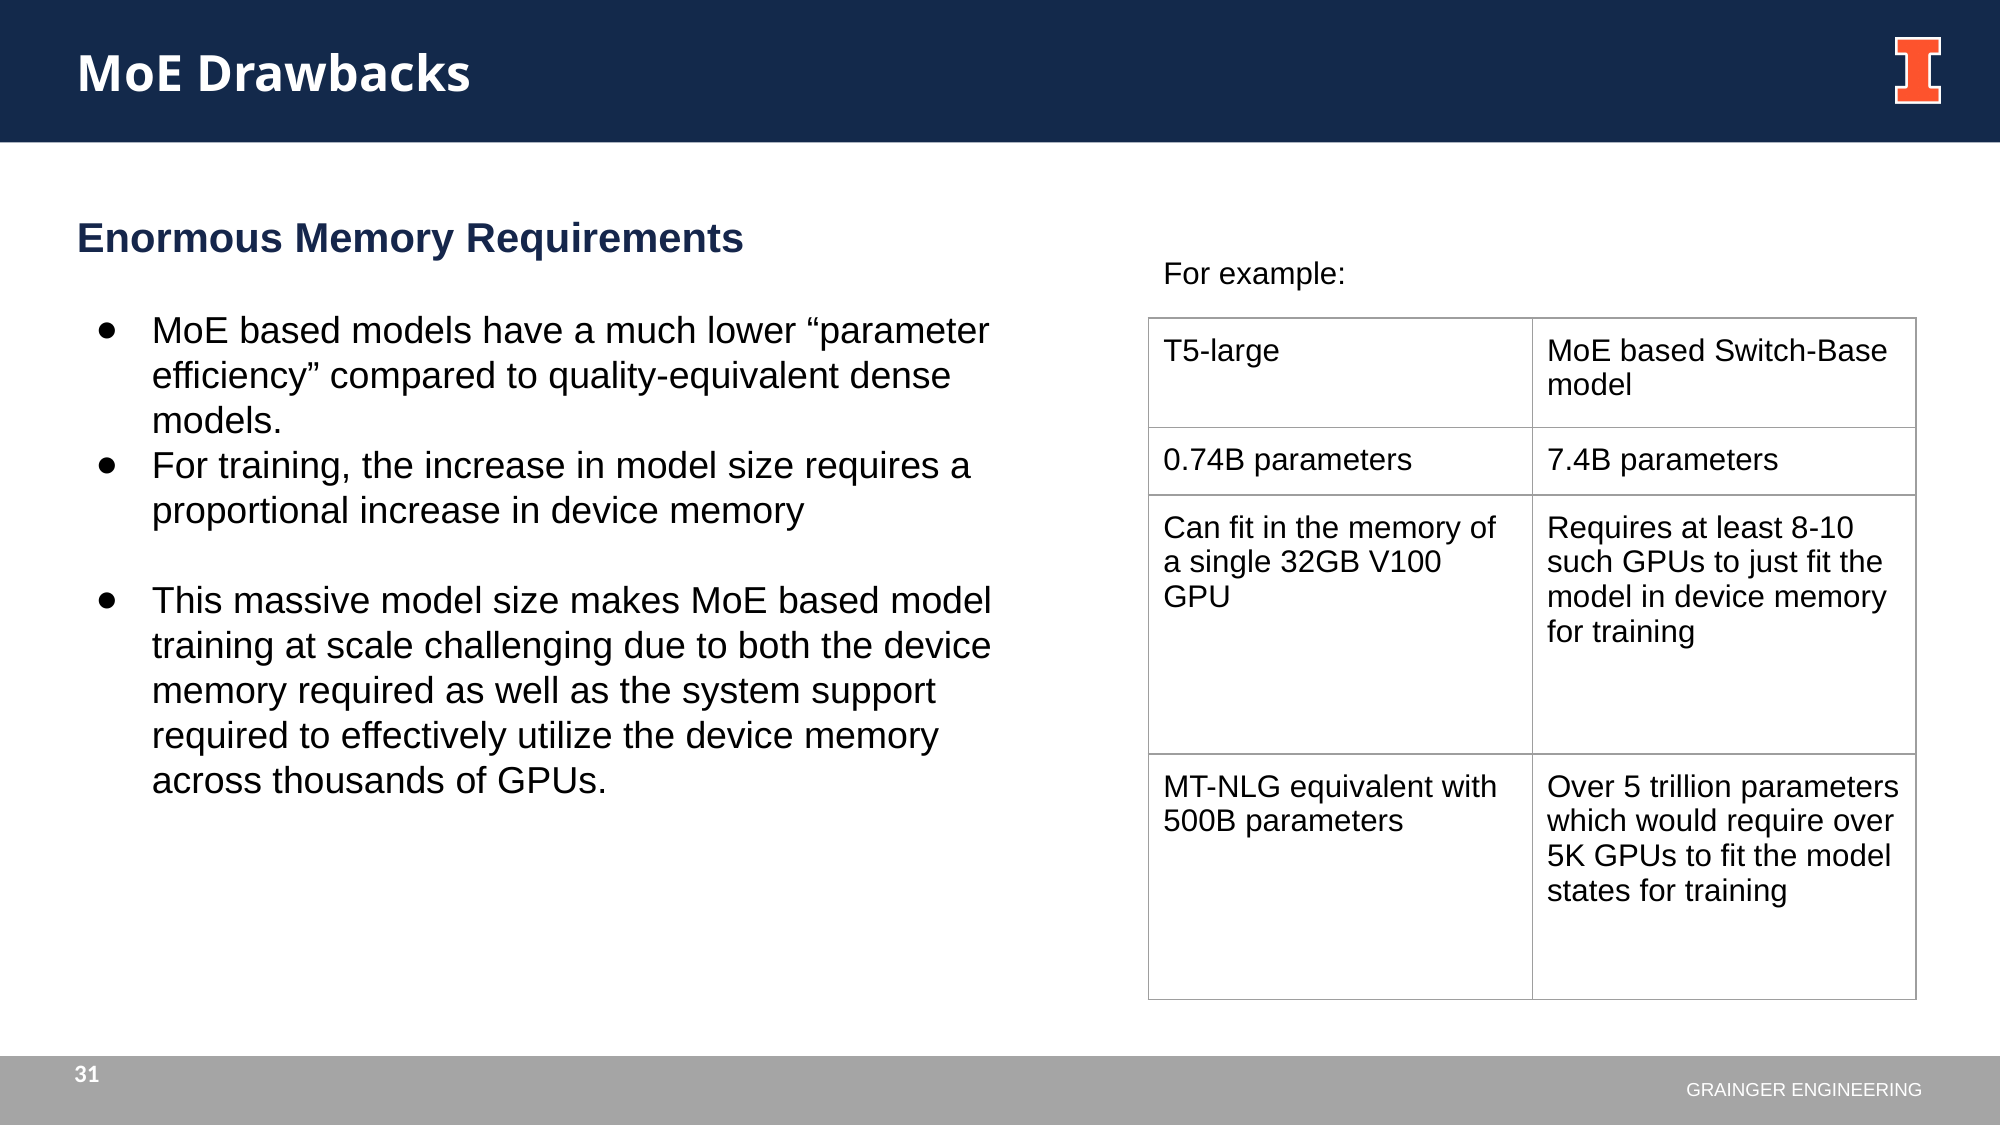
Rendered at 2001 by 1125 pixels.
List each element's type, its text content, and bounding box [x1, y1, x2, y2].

text_box [0, 0, 2000, 143]
picture [1895, 37, 1942, 104]
table_cell Requires at least 8-10 such GPUs to just fit the model in device memory for training [1533, 496, 1915, 753]
slide_number ‹#› [59, 1042, 510, 1103]
text_box [0, 1056, 2000, 1125]
text_box MoE Drawbacks [61, 33, 1852, 109]
table_cell Over 5 trillion parameters which would require over 5K GPUs to fit the model states for training [1533, 755, 1915, 999]
table_cell 0.74B parameters [1149, 428, 1532, 494]
text_box GRAINGER ENGINEERING [1531, 1070, 1938, 1108]
text_box Enormous Memory Requirements MoE based models have a much lower “parameter efficiency” compared to quality-equivalent dense models. For training, the increase in model size requires a proportional increase in device memory This massive model size makes MoE based model training at scale challenging due to both the device memory required as well as the system support required to effectively utilize the device memory across thousands of GPUs. [61, 203, 1015, 995]
table_header MoE based Switch-Base model [1533, 319, 1915, 427]
table_cell 7.4B parameters [1533, 428, 1915, 494]
table_header T5-large [1149, 319, 1532, 427]
text_box For example: [1148, 238, 1641, 306]
table_cell MT-NLG equivalent with 500B parameters [1149, 755, 1532, 999]
table_cell Can fit in the memory of a single 32GB V100 GPU [1149, 496, 1532, 753]
